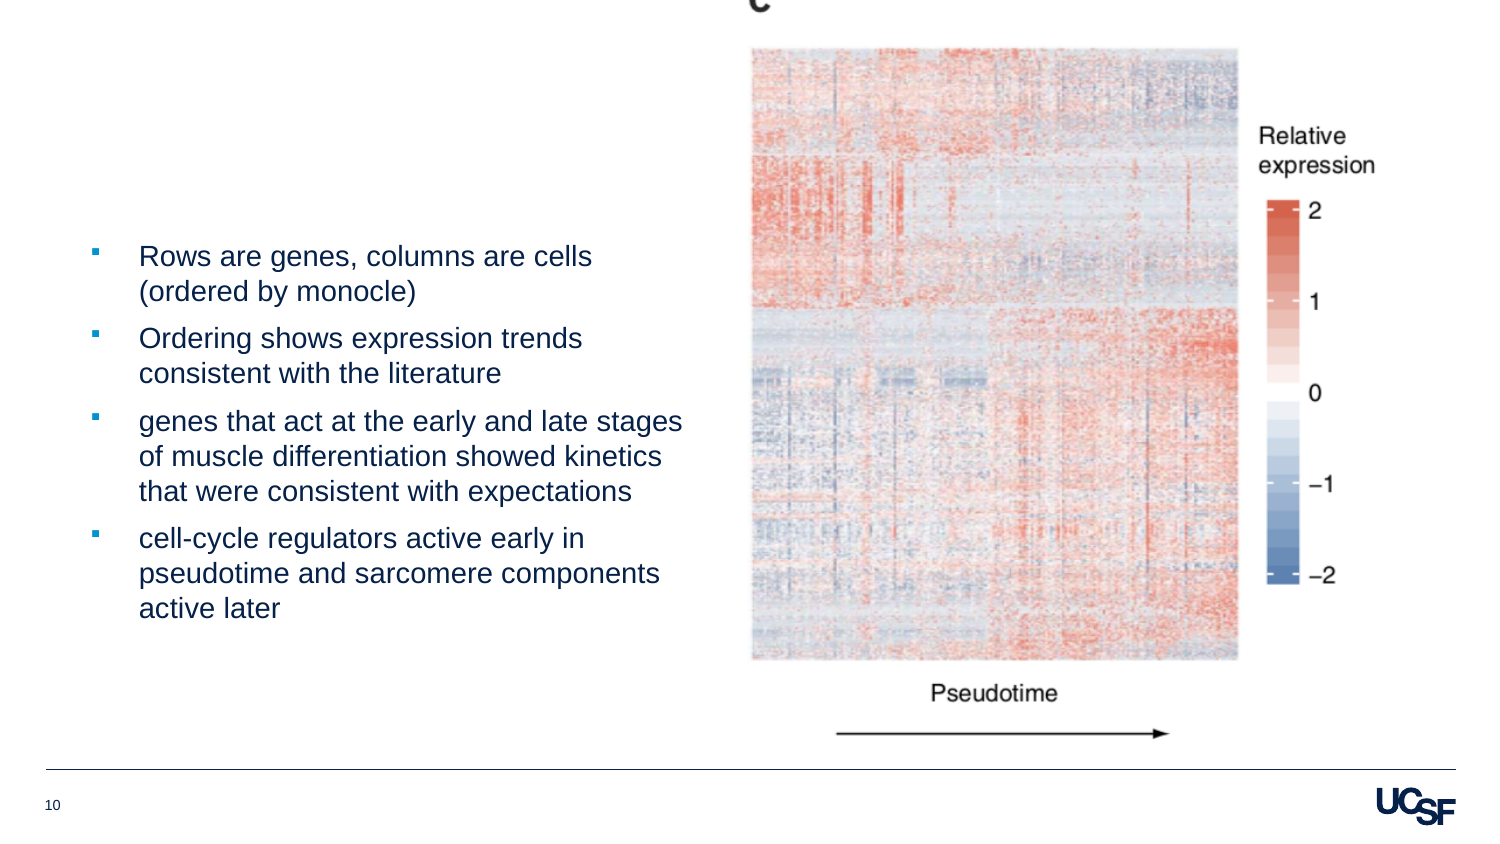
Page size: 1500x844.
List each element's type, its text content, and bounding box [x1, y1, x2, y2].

slide_number 10 [44, 793, 85, 814]
text_box Rows are genes, columns are cells (ordered by monocle) Ordering shows expression trends consistent with the literature genes that act at the early and late stages of muscle differentiation showed kinetics that were consistent with expectations cell-cycle regulators active early in pseudotime and sarcomere components active later [75, 229, 705, 710]
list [724, 0, 1395, 767]
